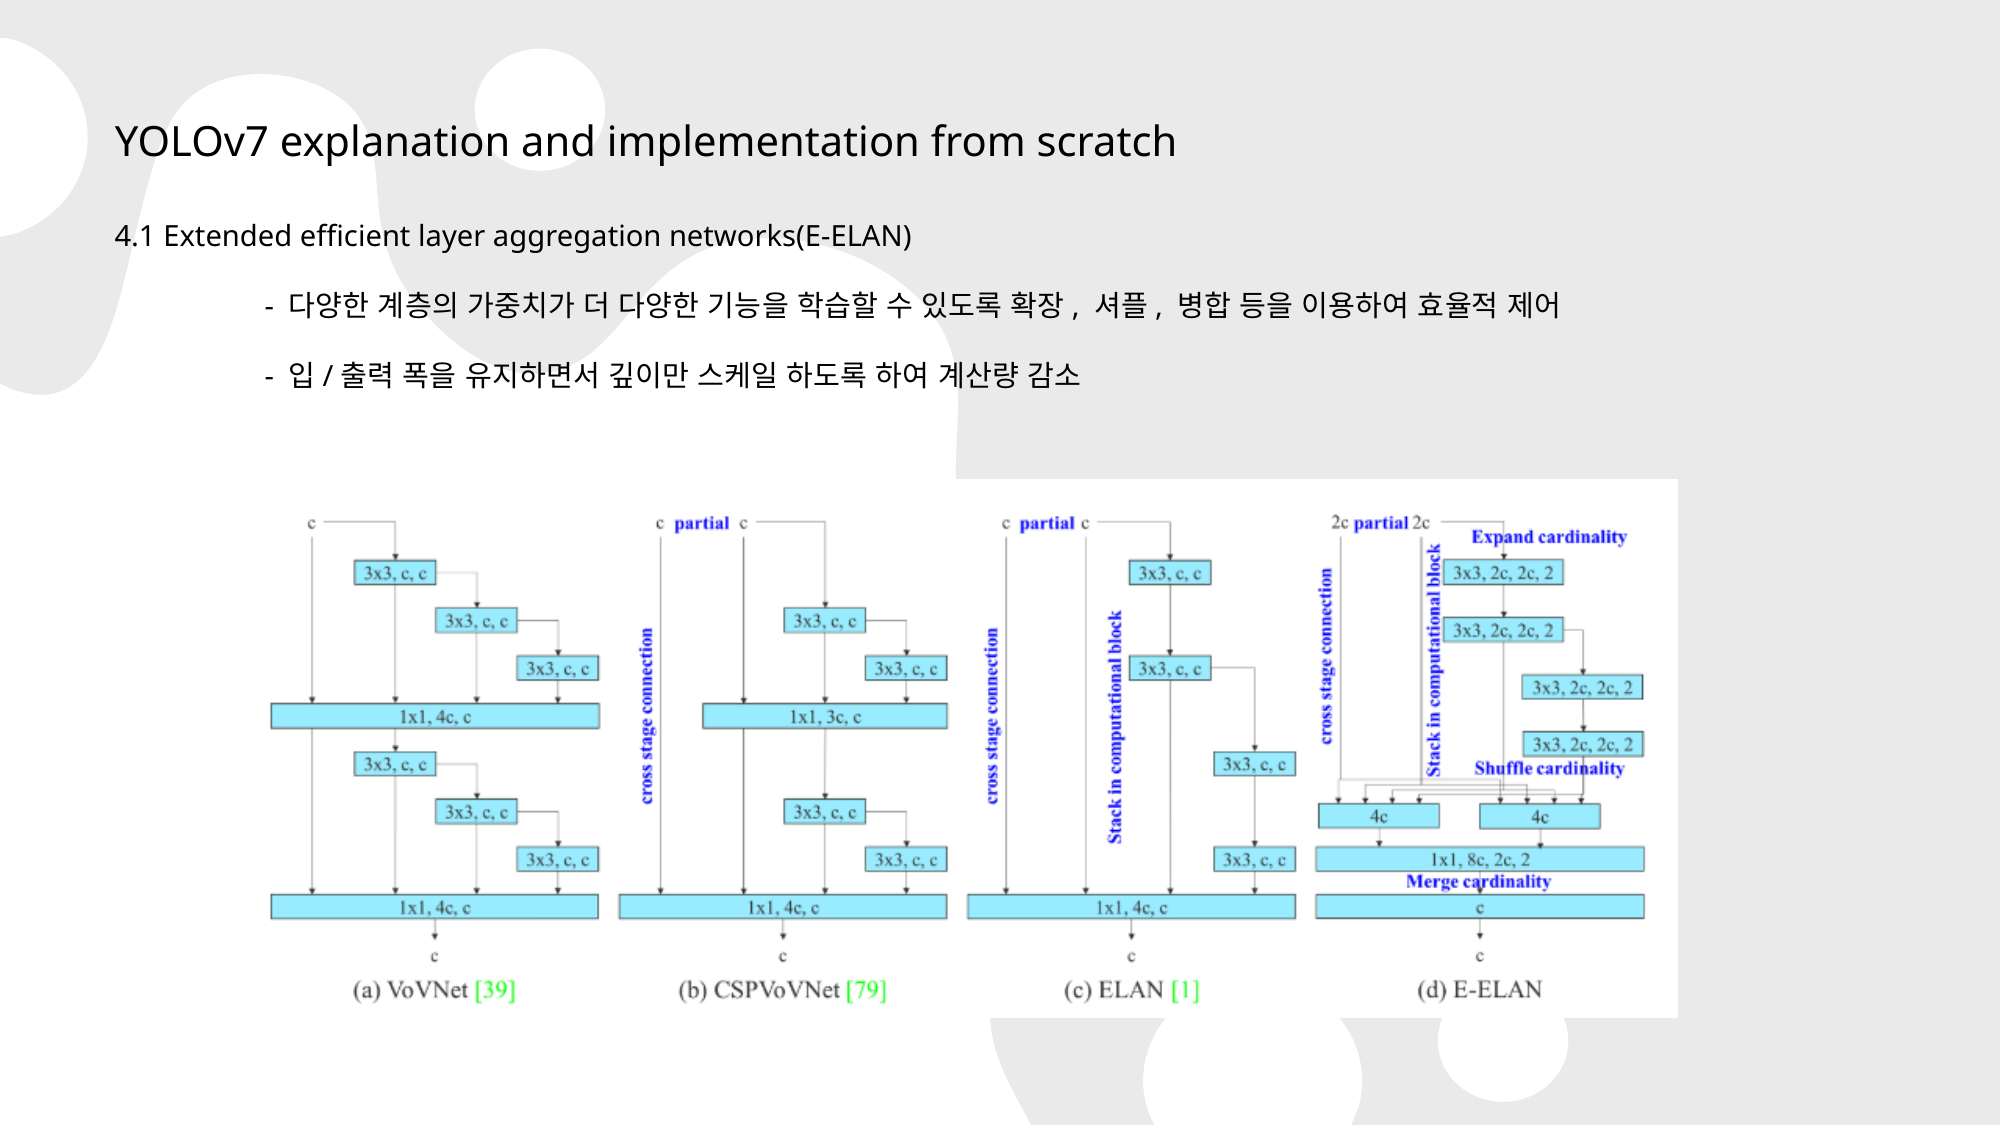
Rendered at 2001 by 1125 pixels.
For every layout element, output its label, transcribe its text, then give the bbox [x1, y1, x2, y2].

picture [262, 479, 1678, 1018]
text_box [105, 273, 1895, 487]
text_box 4.1 Extended efficient layer aggregation networks(E-ELAN) - 다양한 계층의 가중치가 더 다양한 기능을 학습할 수 있도록 확장, 셔플, 병합 등을 이용하여 효율적 제어 - 입/출력 폭을 유지하면서 깊이만 스케일 하도록 하여 계산량 감소 [99, 210, 1900, 862]
title YOLOv7 explanation and implementation from scratch [99, 91, 1900, 188]
